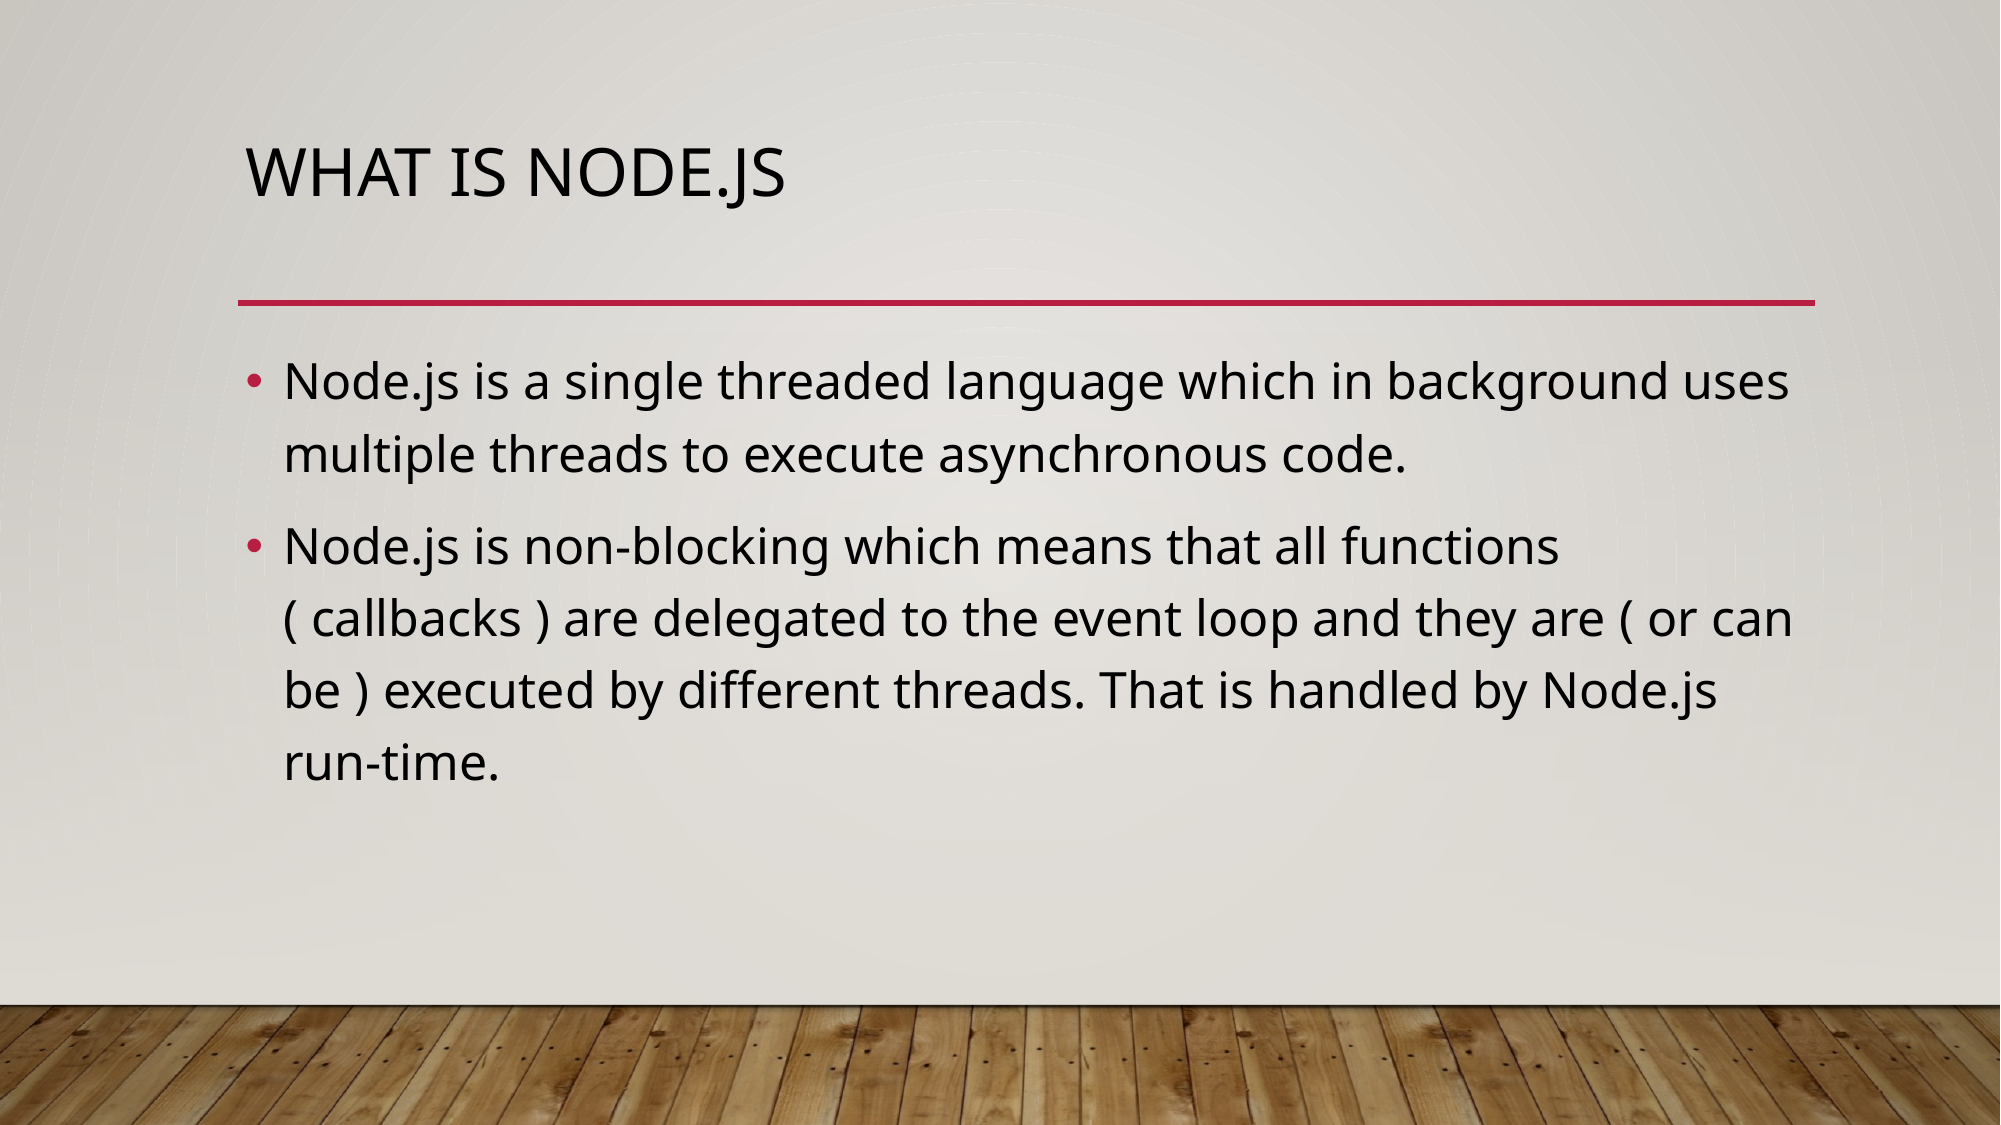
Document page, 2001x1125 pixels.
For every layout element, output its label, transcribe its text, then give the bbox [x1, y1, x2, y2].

list Node.js is a single threaded language which in background uses multiple threads to execute asynchronous code. Node.js is non-blocking which means that all functions ( callbacks ) are delegated to the event loop and they are ( or can be ) executed by different threads. That is handled by Node.js run-time. [237, 330, 1814, 898]
picture [0, 1005, 2000, 1125]
title What is Node.js [237, 131, 1814, 305]
